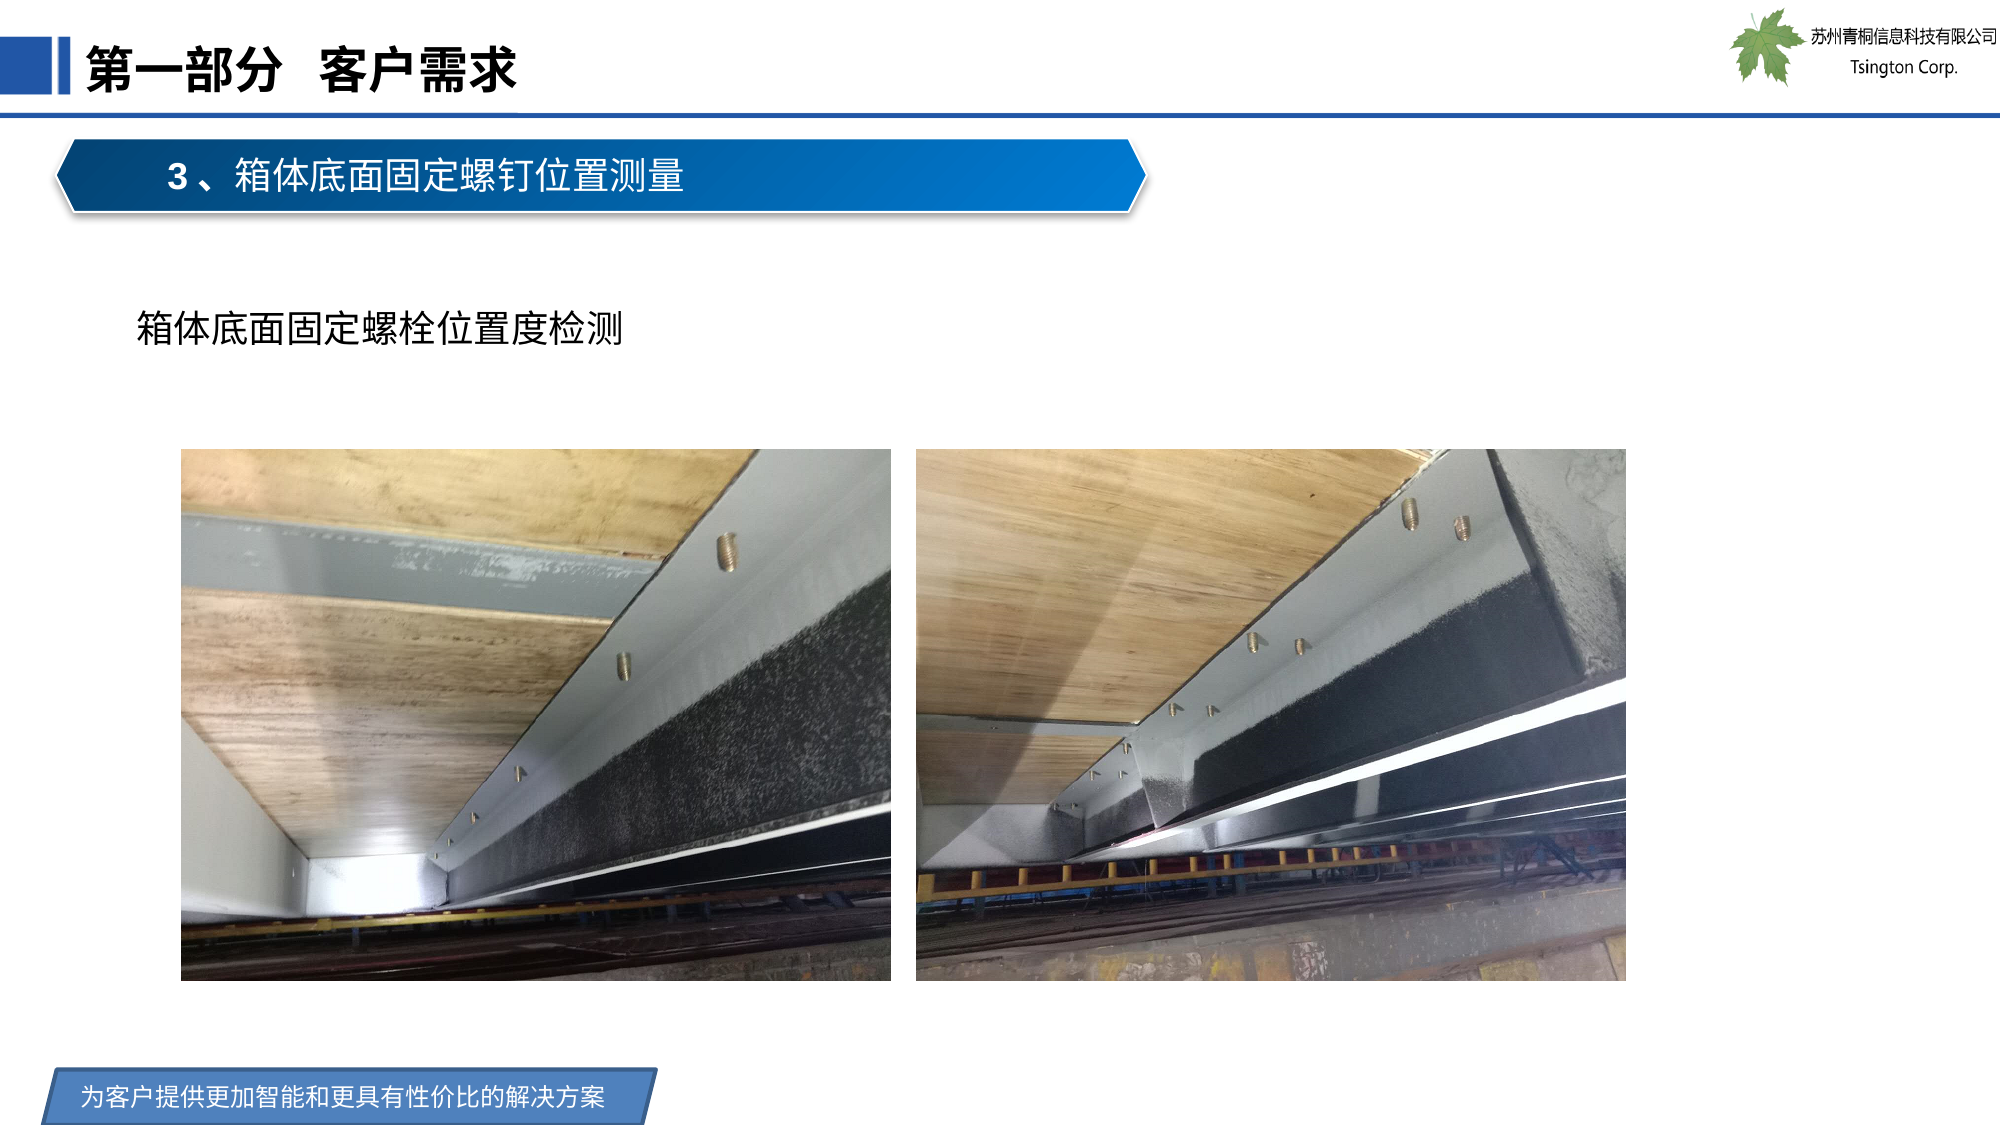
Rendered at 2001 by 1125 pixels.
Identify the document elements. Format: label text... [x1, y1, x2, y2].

picture [916, 449, 1626, 982]
picture [181, 449, 891, 982]
text_box 第一部分 客户需求 [69, 31, 1131, 107]
text_box 3、箱体底面固定螺钉位置测量 [54, 137, 1148, 213]
text_box 箱体底面固定螺栓位置度检测 [121, 297, 770, 358]
picture [0, 0, 2000, 146]
